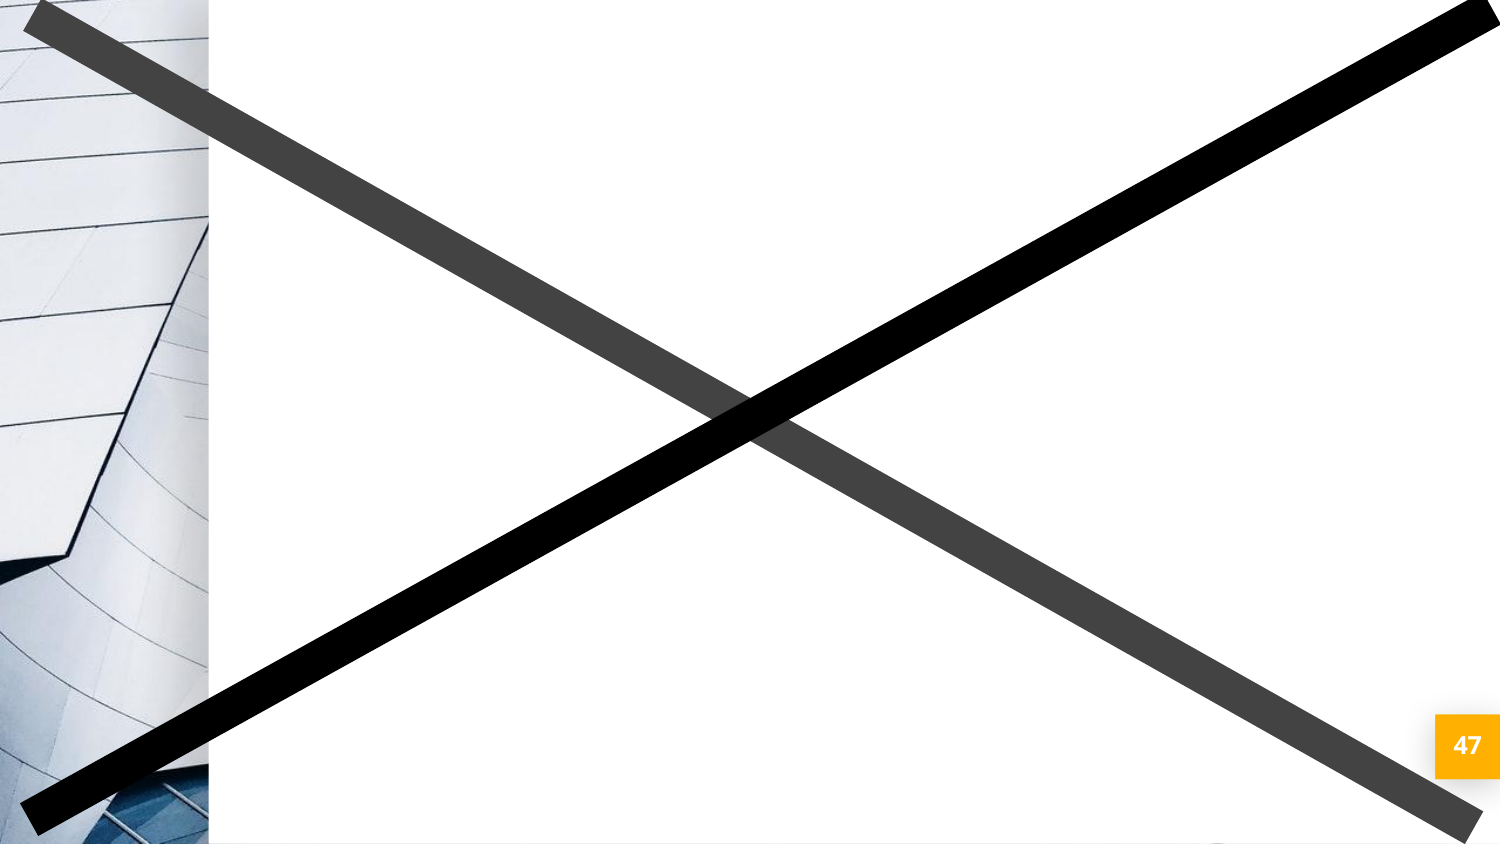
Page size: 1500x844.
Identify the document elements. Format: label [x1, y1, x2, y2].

picture [0, 0, 208, 844]
text_box [28, 7, 1493, 820]
picture [47, 0, 208, 7]
